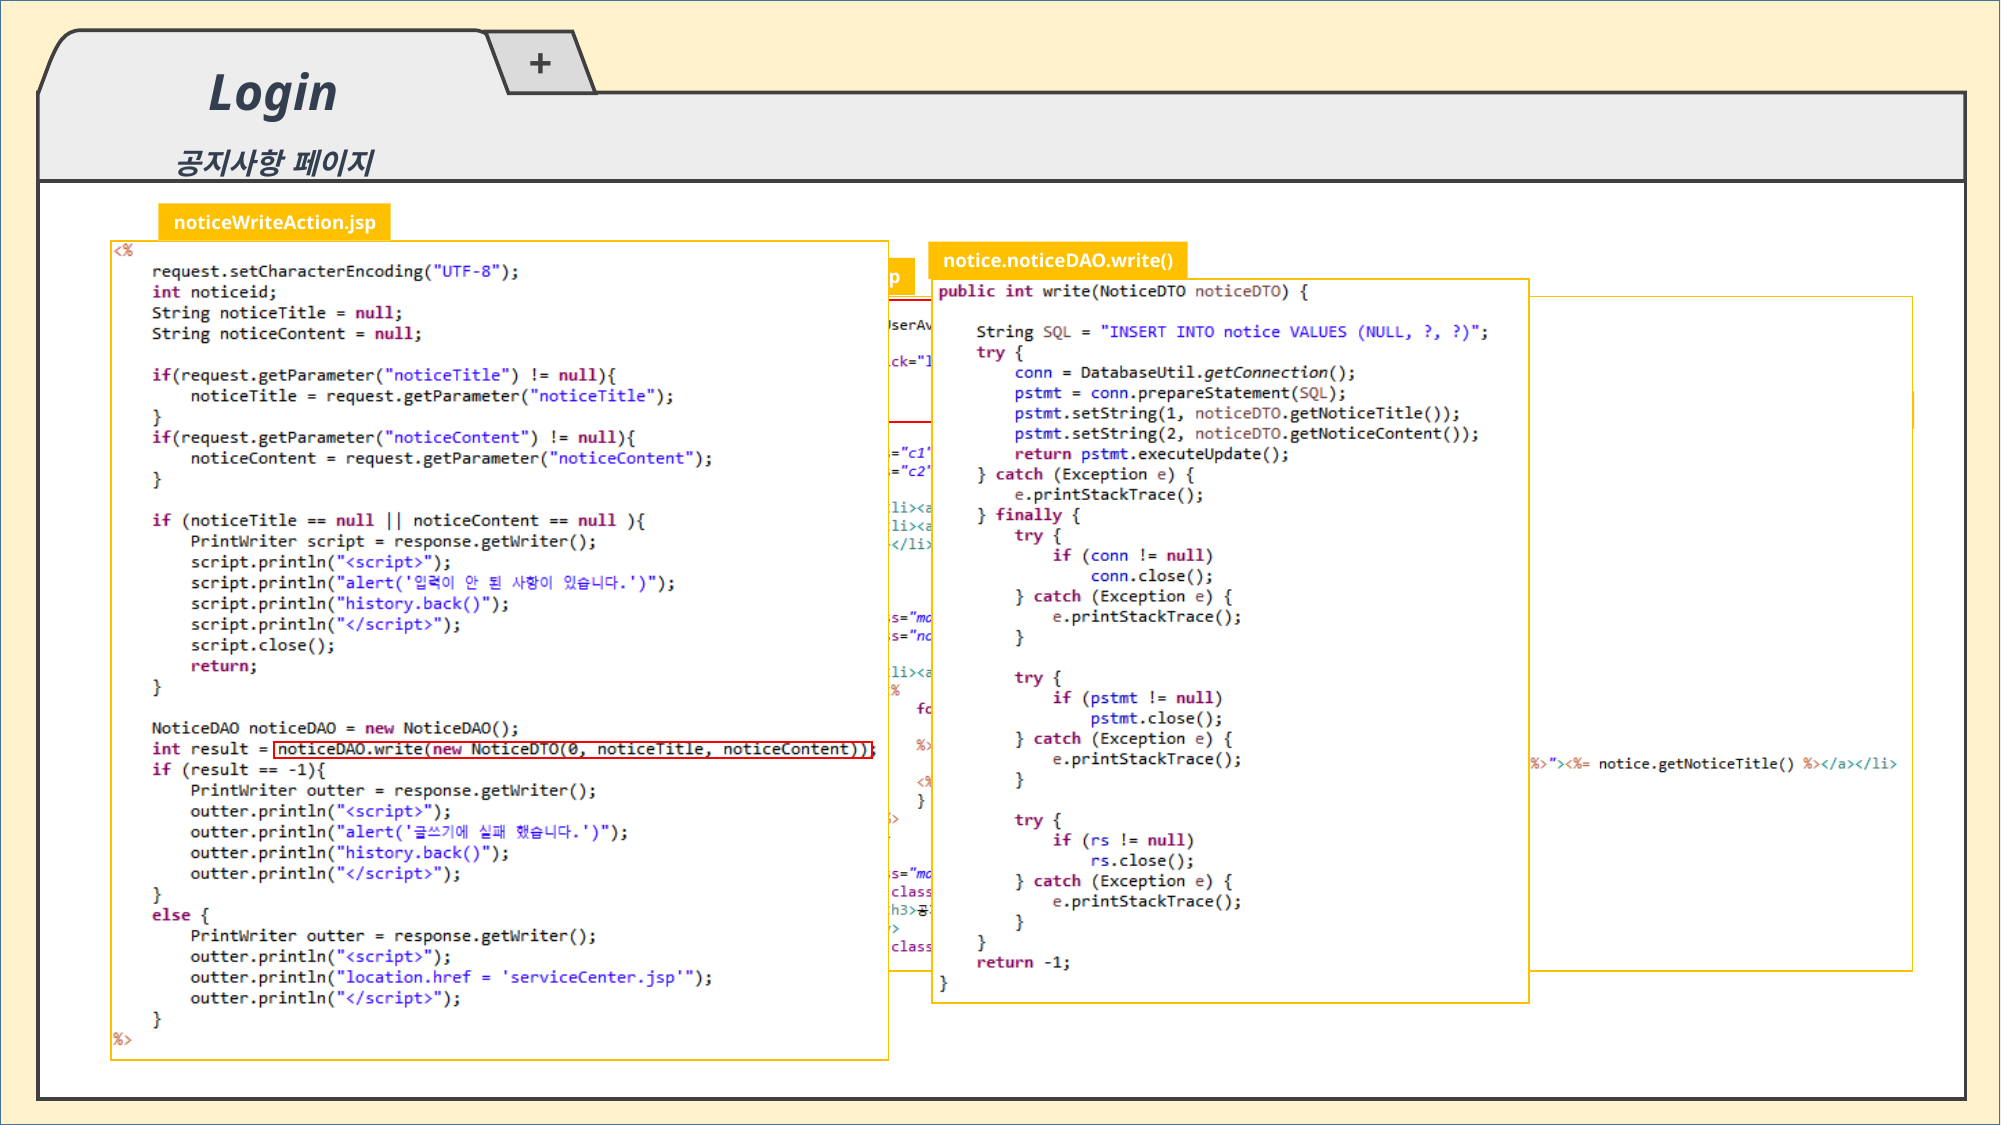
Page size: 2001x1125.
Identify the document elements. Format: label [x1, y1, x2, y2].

text_box [888, 257, 931, 971]
text_box [82, 23, 465, 182]
text_box [111, 203, 888, 1060]
text_box [1529, 257, 1912, 971]
text_box [931, 241, 1529, 1003]
